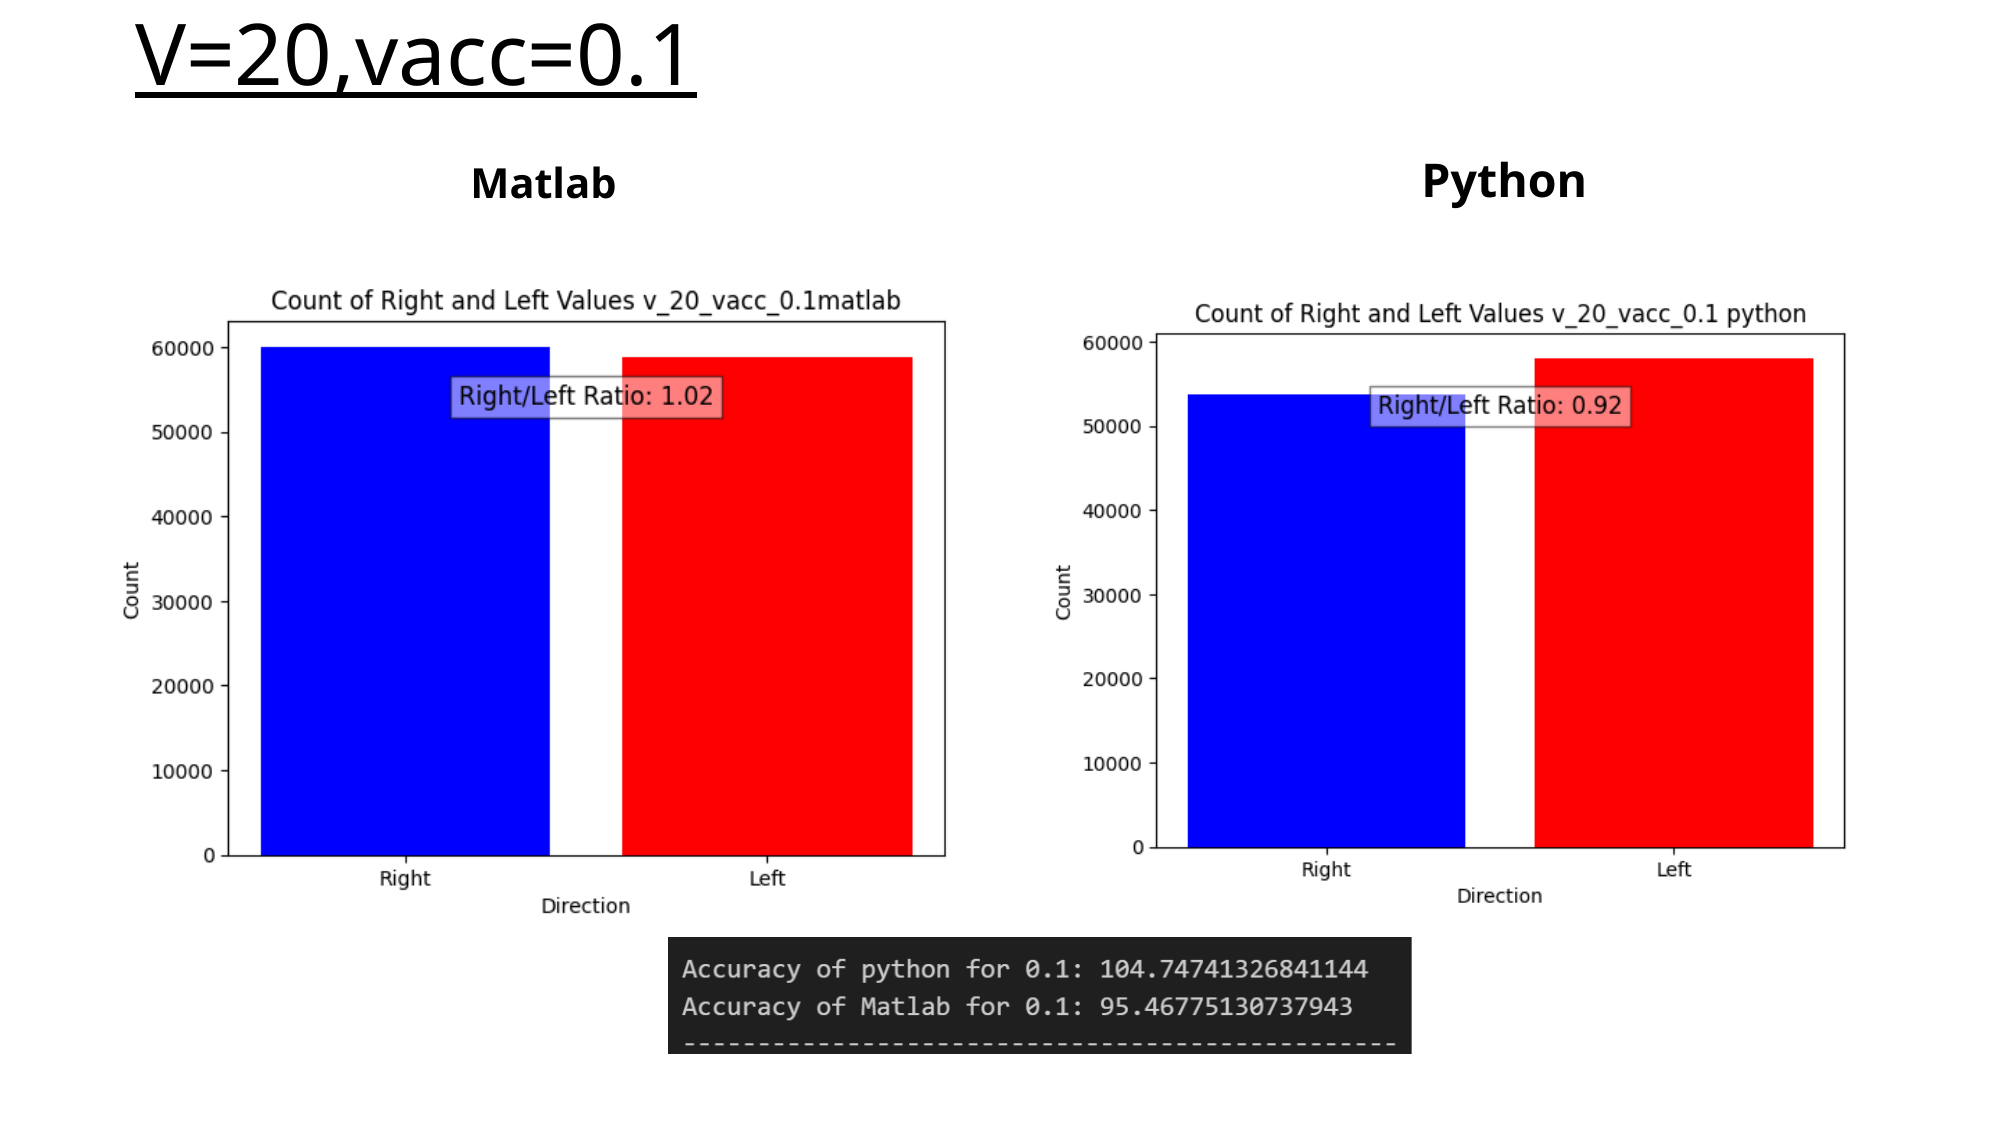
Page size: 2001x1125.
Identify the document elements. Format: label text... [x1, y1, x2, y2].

list Matlab [455, 144, 634, 215]
list Python [1406, 144, 1607, 215]
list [107, 274, 959, 933]
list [1040, 289, 1859, 921]
title V=20,vacc=0.1 [120, 0, 715, 116]
picture [667, 936, 1413, 1054]
